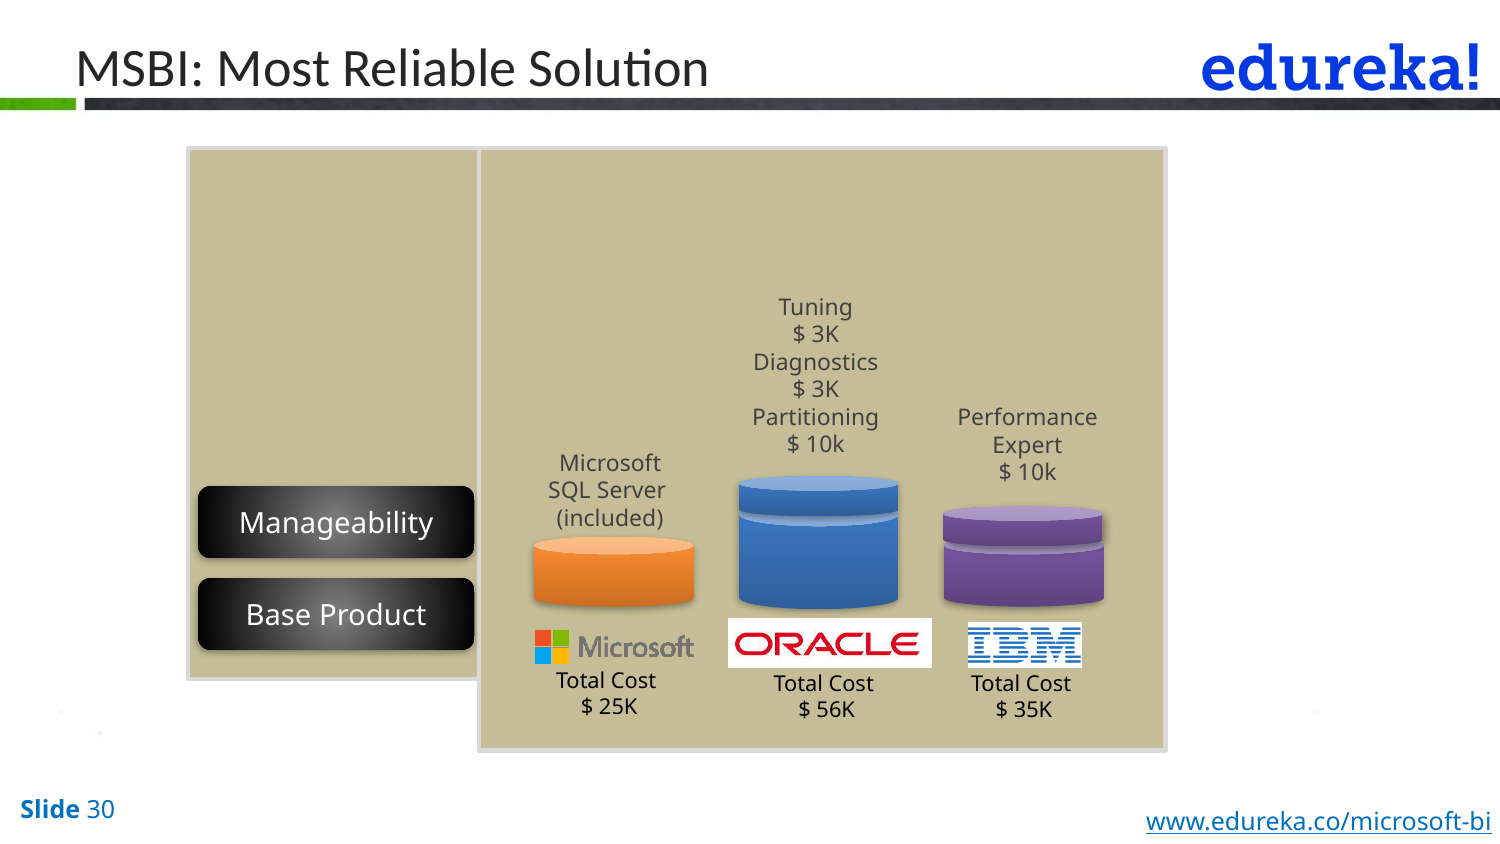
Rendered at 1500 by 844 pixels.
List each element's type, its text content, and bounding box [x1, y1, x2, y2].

text_box MSBI: Most Reliable Solution [60, 25, 963, 97]
text_box Microsoft SQL Server (included) [525, 440, 695, 538]
text_box Total Cost $ 25K [496, 659, 714, 727]
text_box Tuning $ 3K Diagnostics $ 3K Partitioning $ 10k [731, 285, 901, 465]
text_box Performance Expert $ 10k [937, 395, 1118, 493]
text_box Manageability [198, 486, 475, 558]
text_box [739, 476, 899, 517]
text_box Base Product [198, 578, 475, 650]
text_box [186, 146, 477, 681]
text_box [944, 548, 1104, 607]
text_box [739, 519, 899, 610]
text_box [943, 506, 1103, 547]
text_box Total Cost $ 56K [714, 661, 939, 729]
picture [0, 0, 1500, 844]
text_box [477, 146, 1168, 753]
text_box Total Cost $ 35K [911, 662, 1137, 730]
text_box [534, 538, 694, 607]
